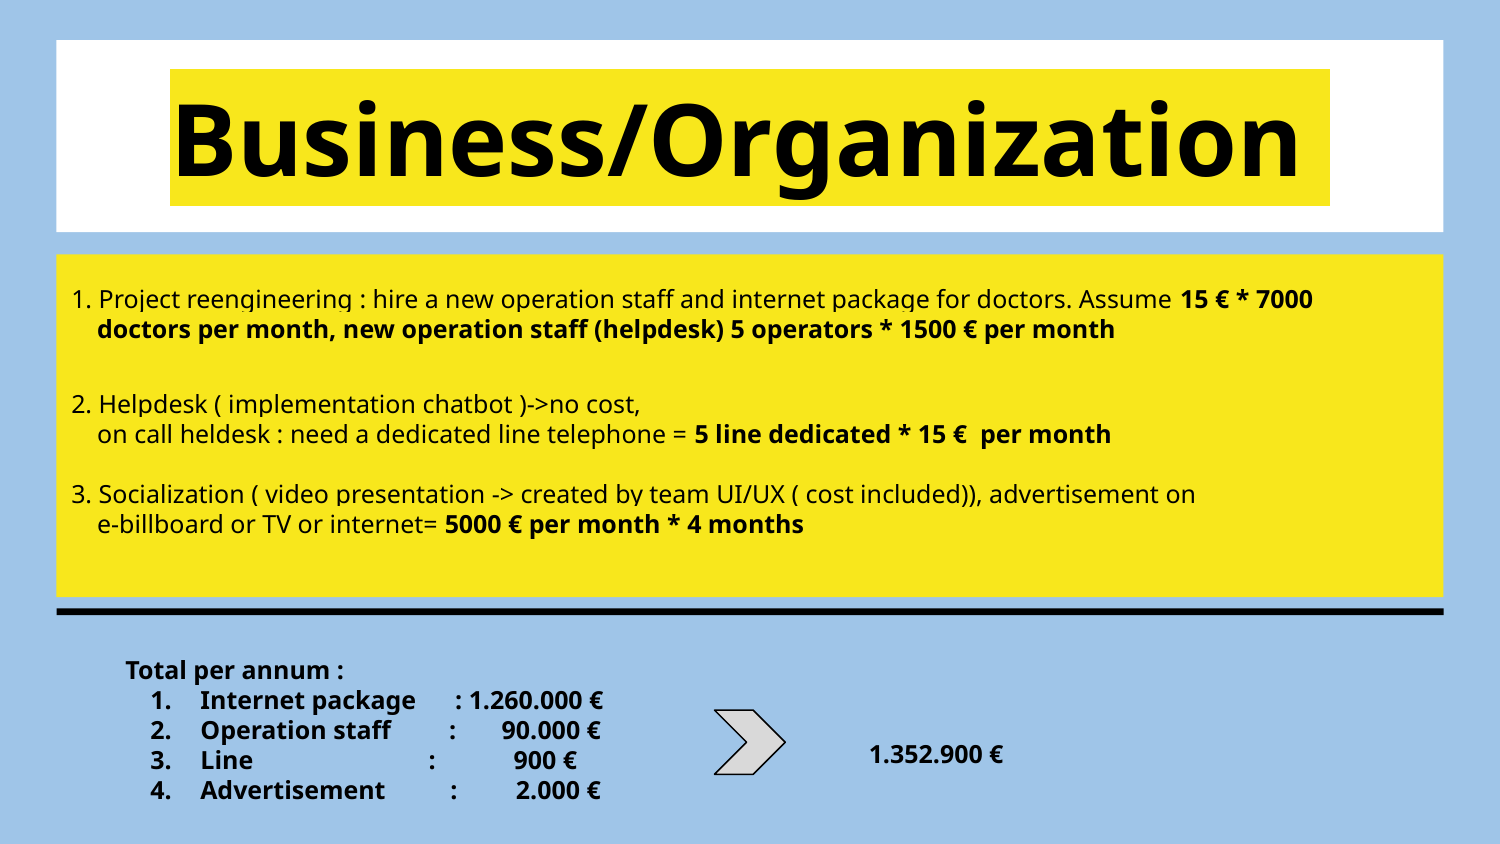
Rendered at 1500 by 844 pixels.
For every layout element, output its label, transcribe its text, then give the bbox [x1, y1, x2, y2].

text_box 1. Project reengineering : hire a new operation staff and internet package for doctors. Assume 15 € * 7000 doctors per month, new operation staff (helpdesk) 5 operators * 1500 € per month 2. Helpdesk ( implementation chatbot )->no cost, on call heldesk : need a dedicated line telephone = 5 line dedicated * 15 € per month 3. Socialization ( video presentation -> created by team UI/UX ( cost included)), advertisement on e-billboard or TV or internet= 5000 € per month * 4 months [56, 254, 1444, 598]
text_box [714, 710, 786, 775]
text_box 1.352.900 € [853, 723, 1500, 784]
text_box Business/Organization [56, 40, 1444, 233]
text_box Total per annum : Internet package : 1.260.000 € Operation staff : 90.000 € Line : 900 € Advertisement : 2.000 € [110, 639, 1315, 820]
